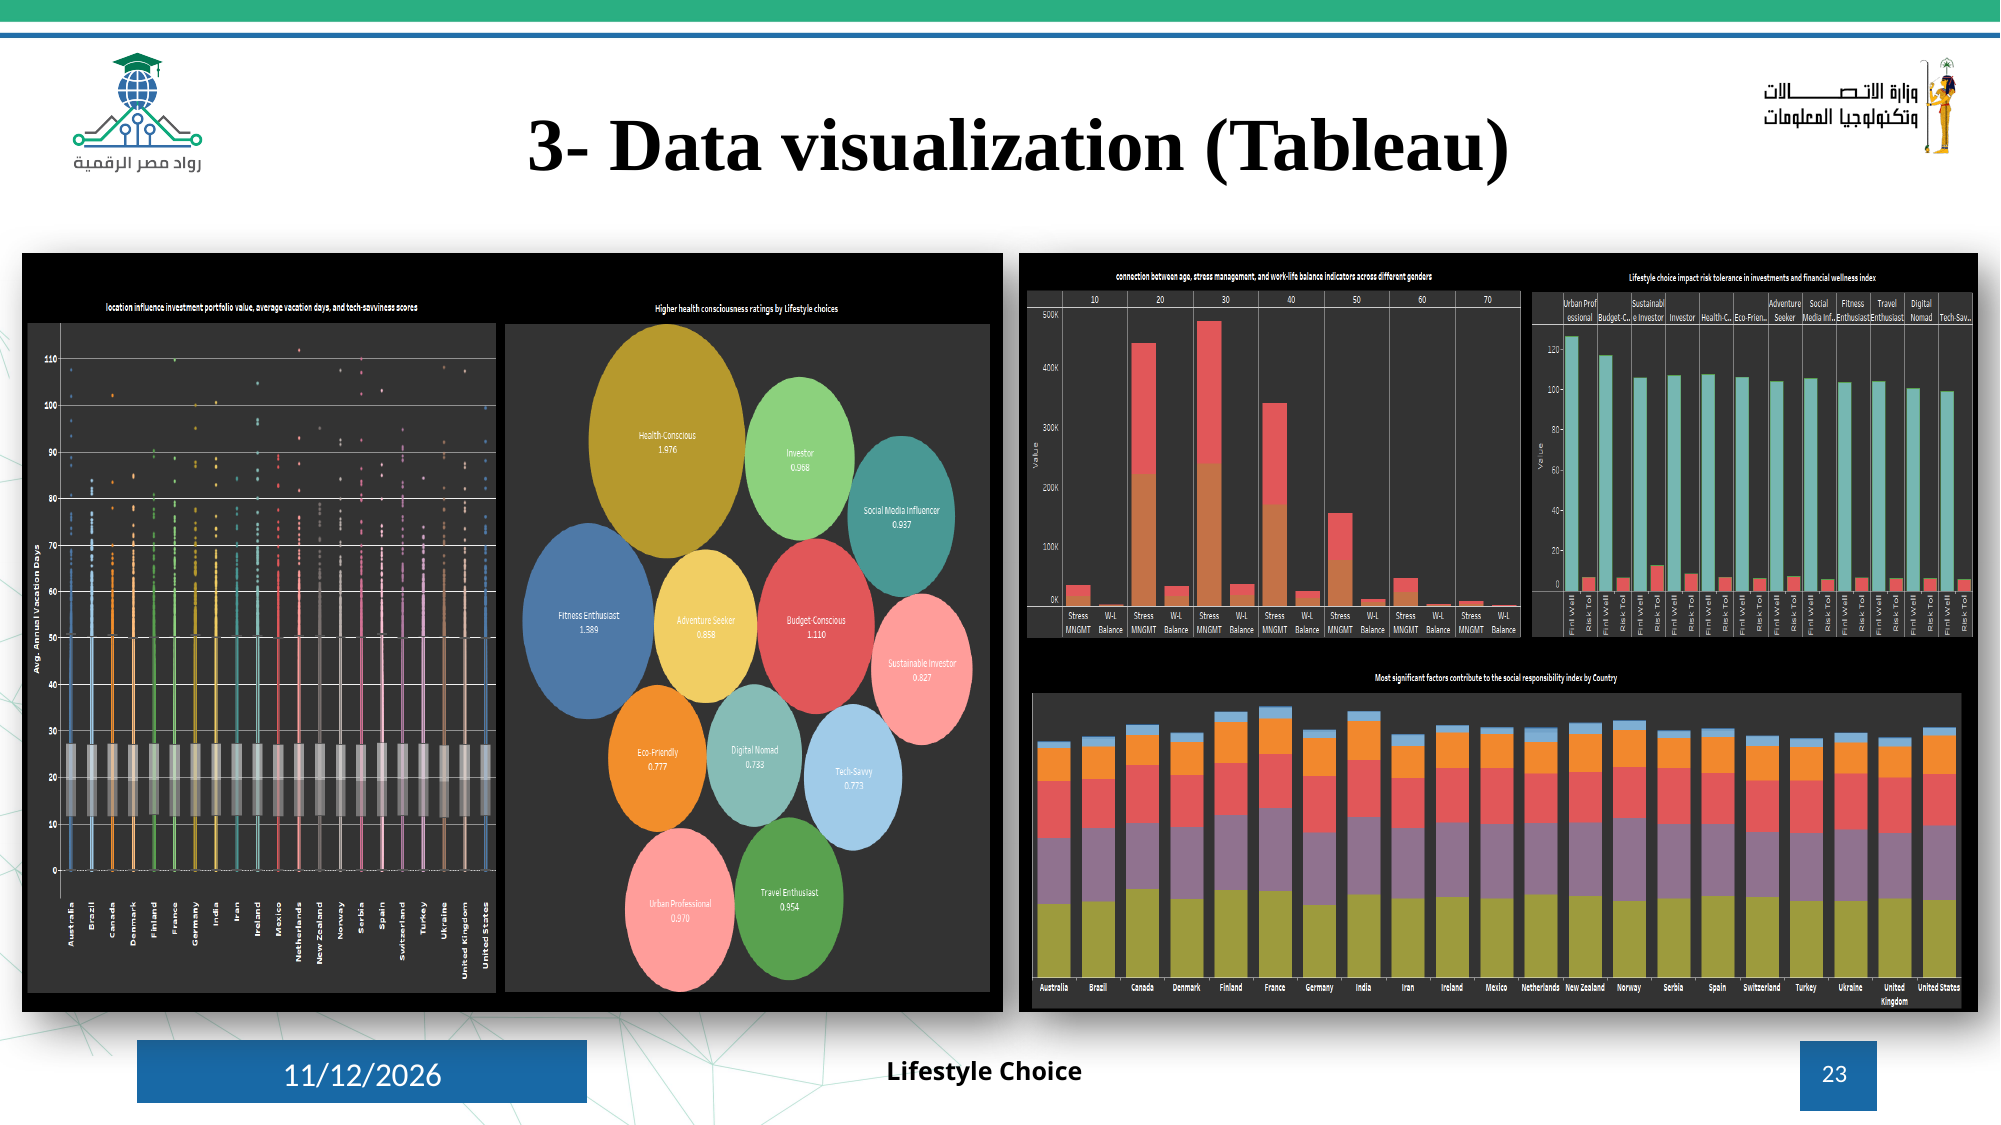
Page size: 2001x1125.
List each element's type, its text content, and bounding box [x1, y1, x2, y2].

title 3- Data visualization (Tableau) [481, 63, 1558, 211]
footer Lifestyle Choice [634, 1057, 1336, 1116]
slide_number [137, 1060, 588, 1103]
picture [0, 0, 2000, 1125]
slide_number 23 [1412, 1060, 1863, 1103]
